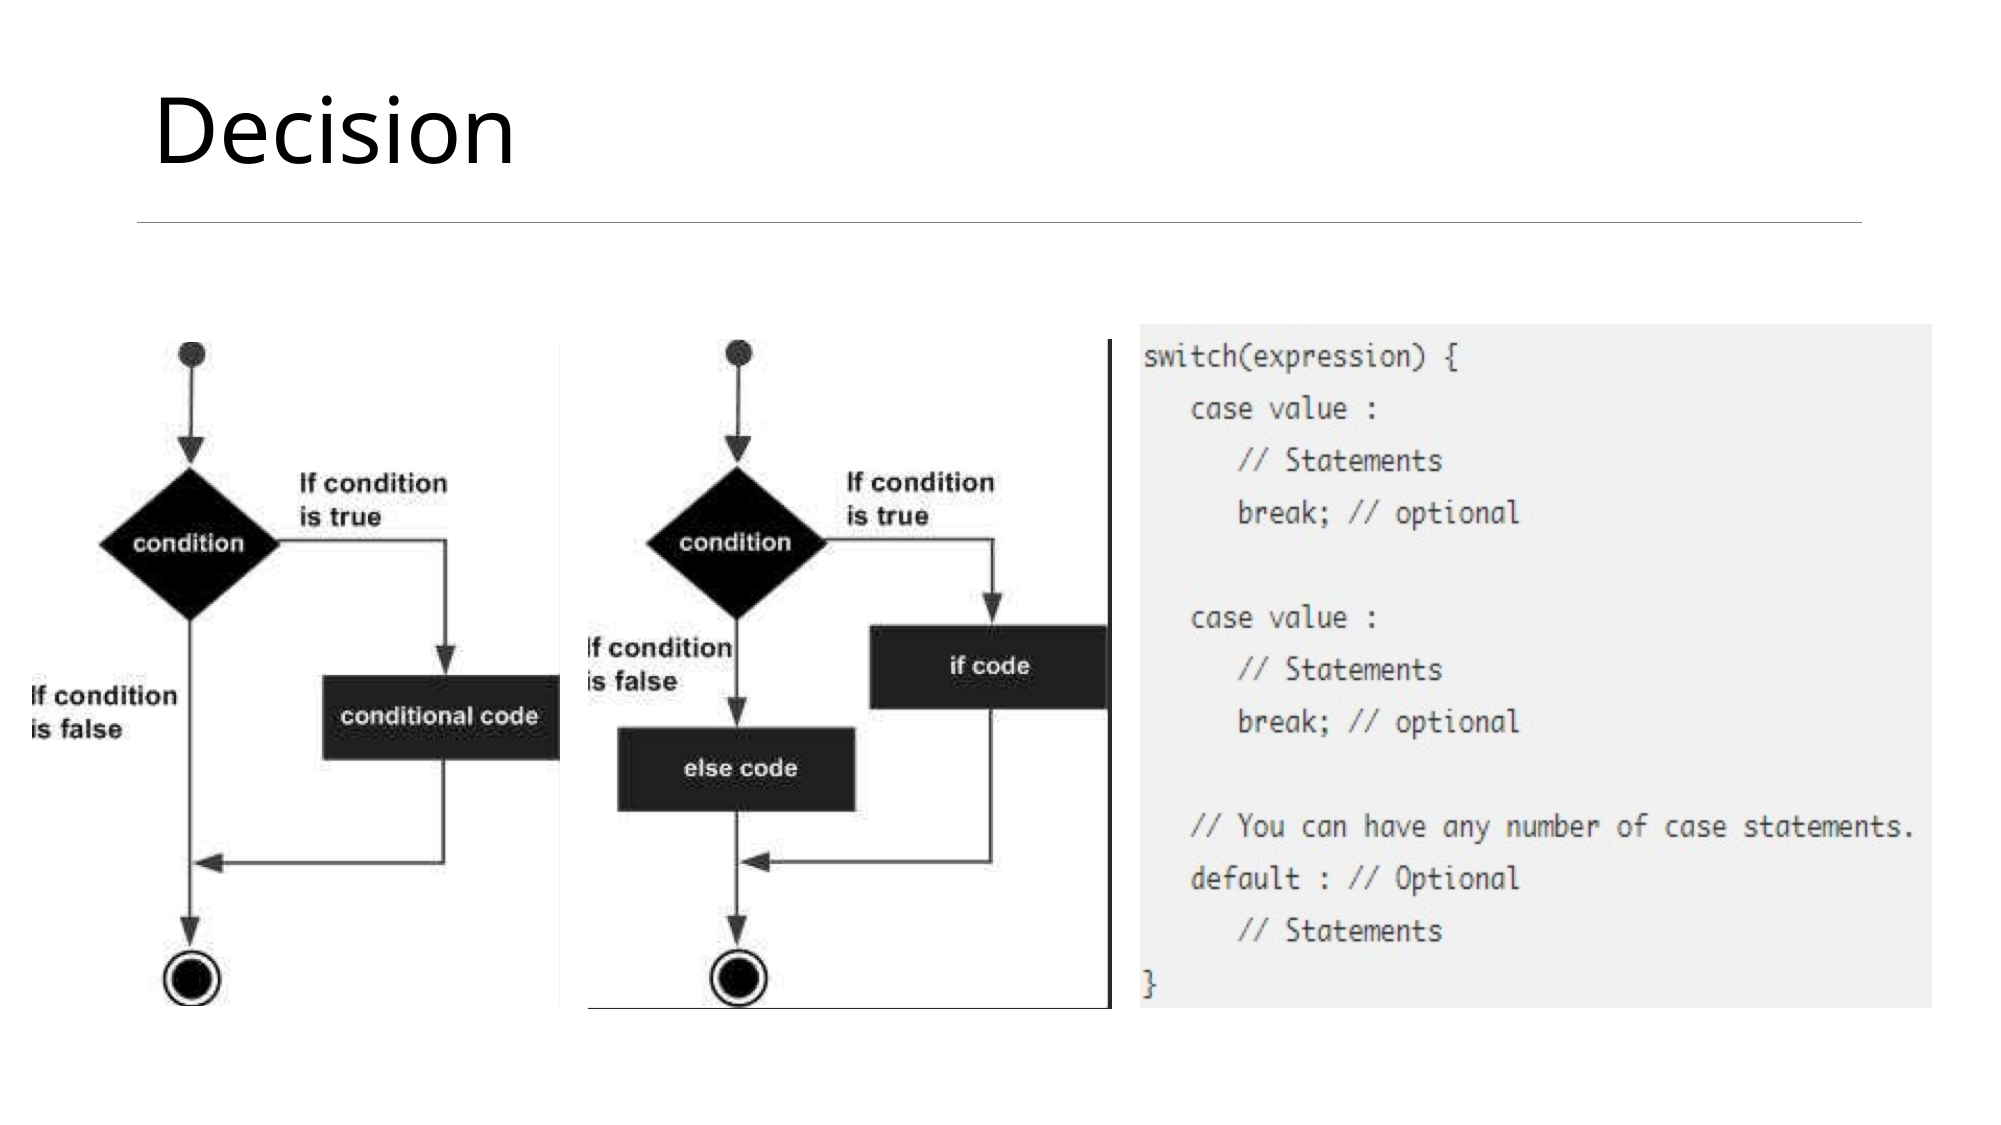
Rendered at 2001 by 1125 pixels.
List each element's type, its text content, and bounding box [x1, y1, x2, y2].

picture [588, 339, 1112, 1009]
picture [1140, 324, 1932, 1008]
title Decision [137, 44, 1863, 223]
picture [32, 342, 560, 1006]
